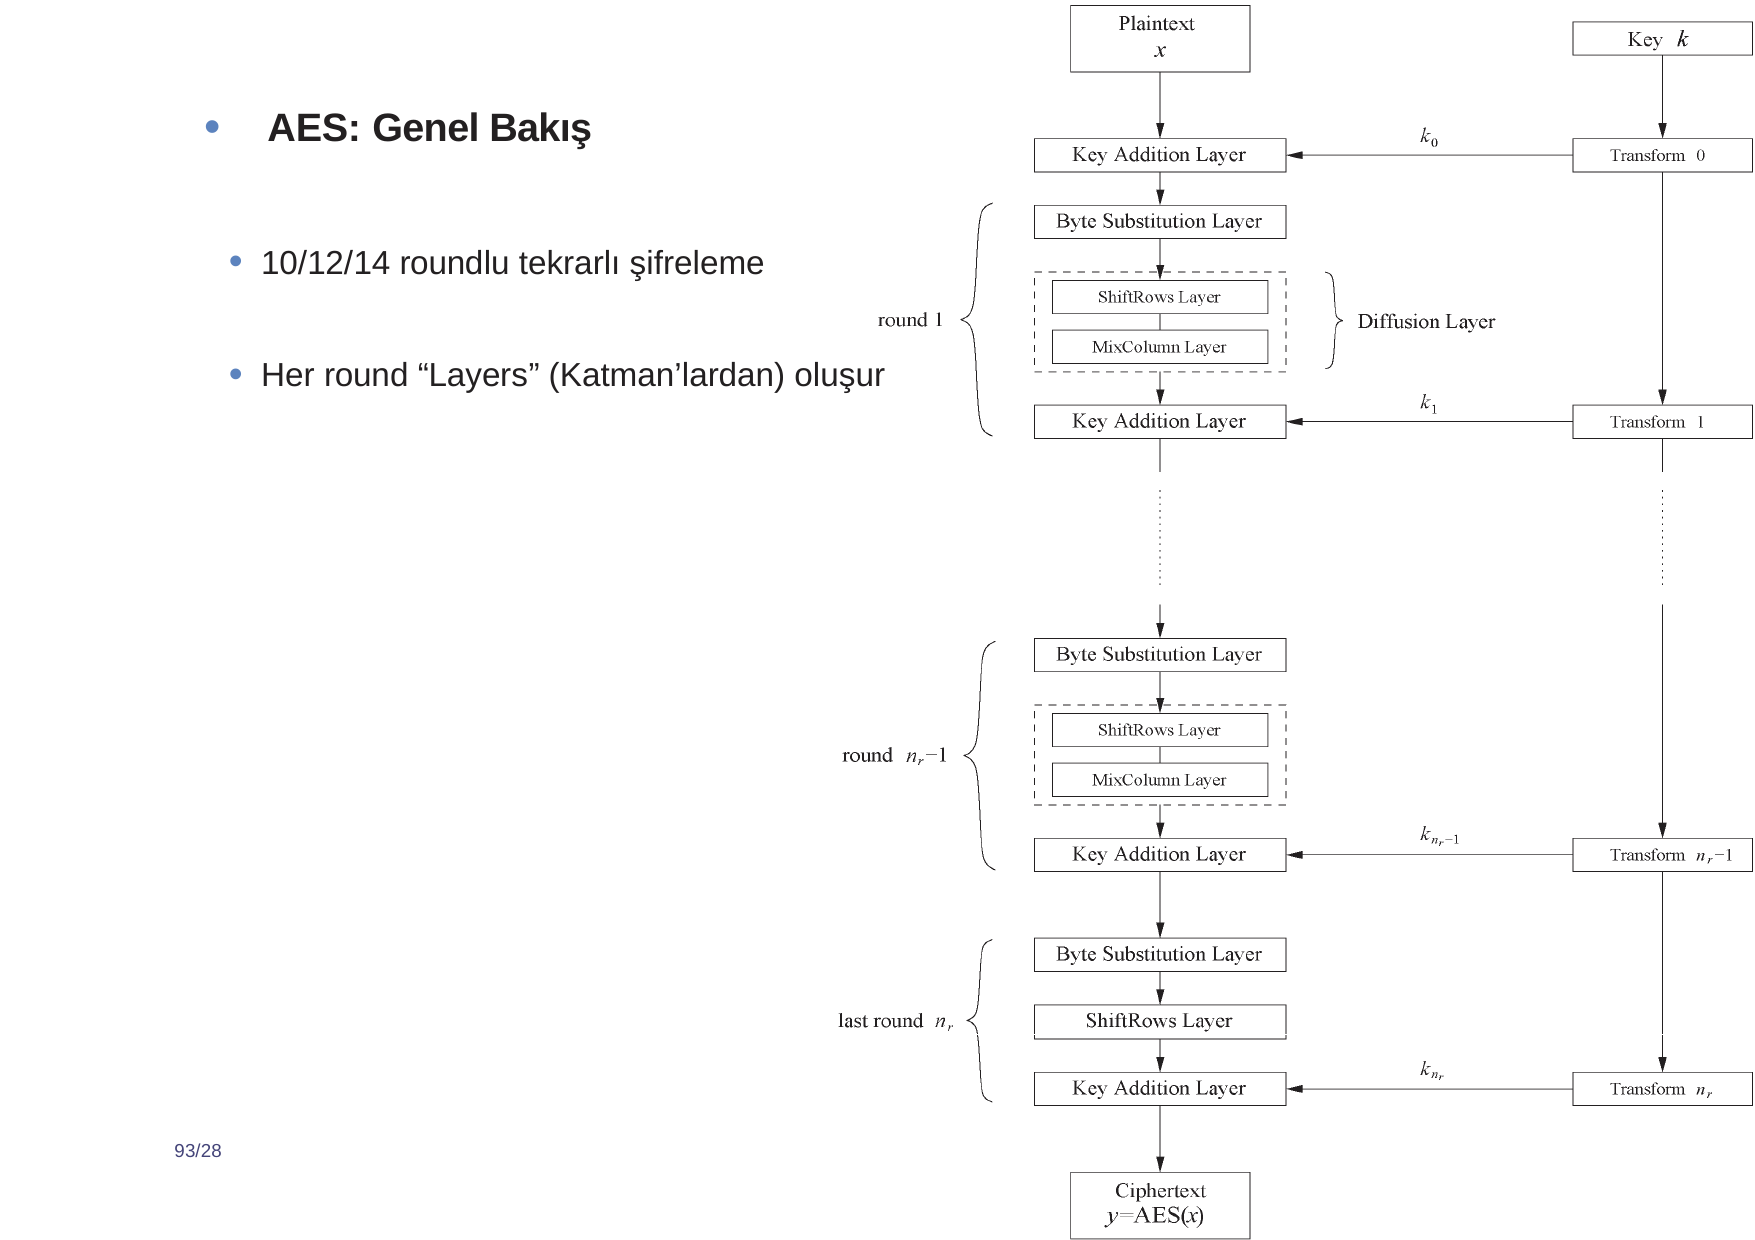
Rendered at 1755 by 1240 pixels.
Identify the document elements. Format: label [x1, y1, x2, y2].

text_box [202, 102, 640, 161]
slide_number [170, 1139, 224, 1164]
text_box [227, 0, 1755, 1240]
